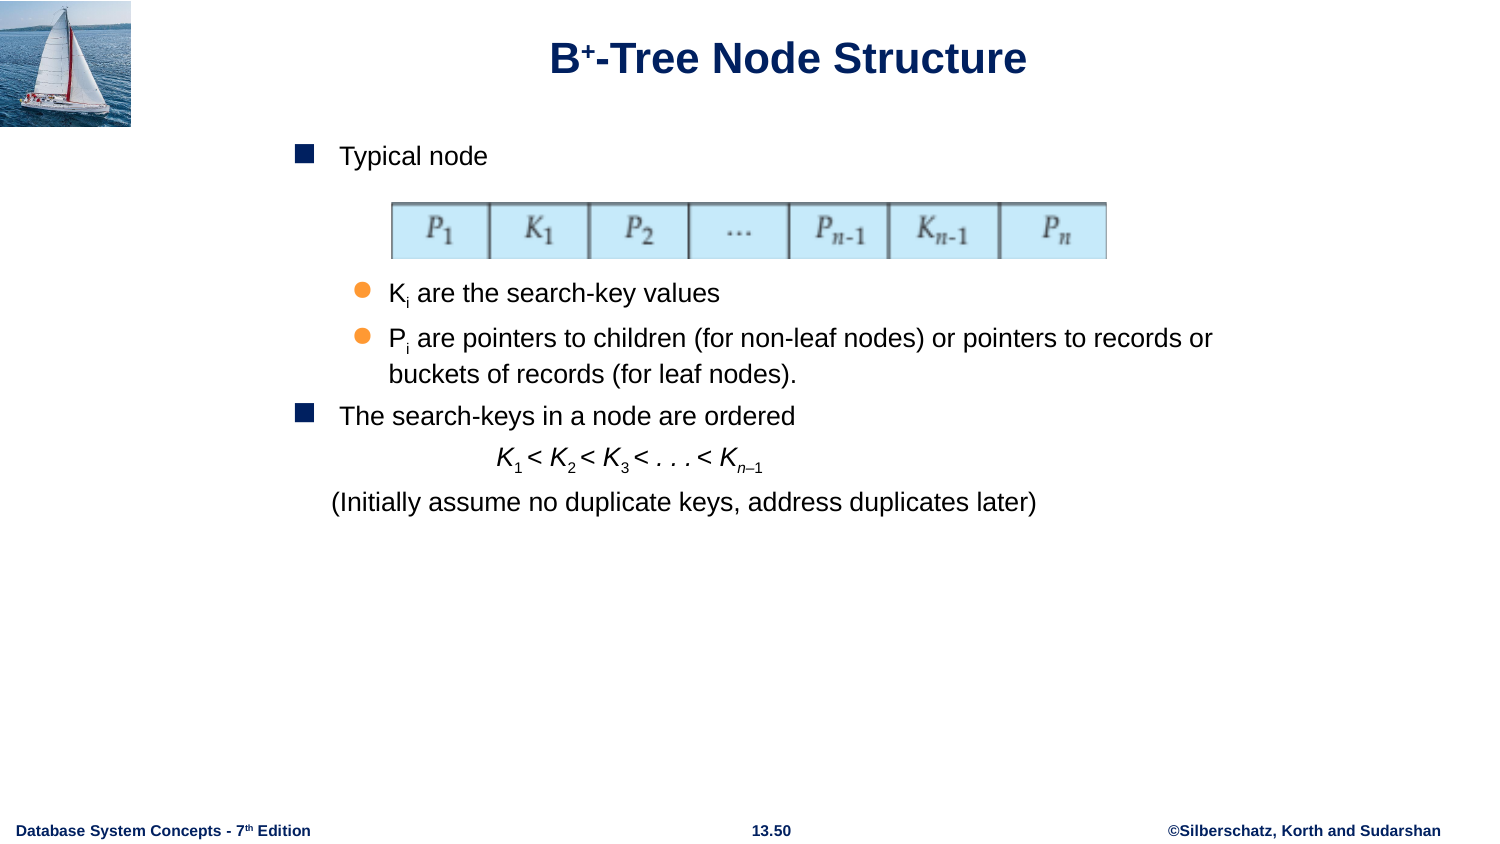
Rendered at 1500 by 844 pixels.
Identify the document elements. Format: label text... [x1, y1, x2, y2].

title B+-Tree Node Structure [125, 14, 1452, 90]
list Typical node Ki are the search-key values Pi are pointers to children (for non-leaf nodes) or pointers to records or buckets of records (for leaf nodes). The search-keys in a node are ordered K1 < K2 < K3 < . . . < Kn–1 (Initially assume no duplicate keys, address duplicates later) [282, 131, 1236, 779]
picture [391, 202, 1107, 259]
picture [0, 1, 131, 127]
